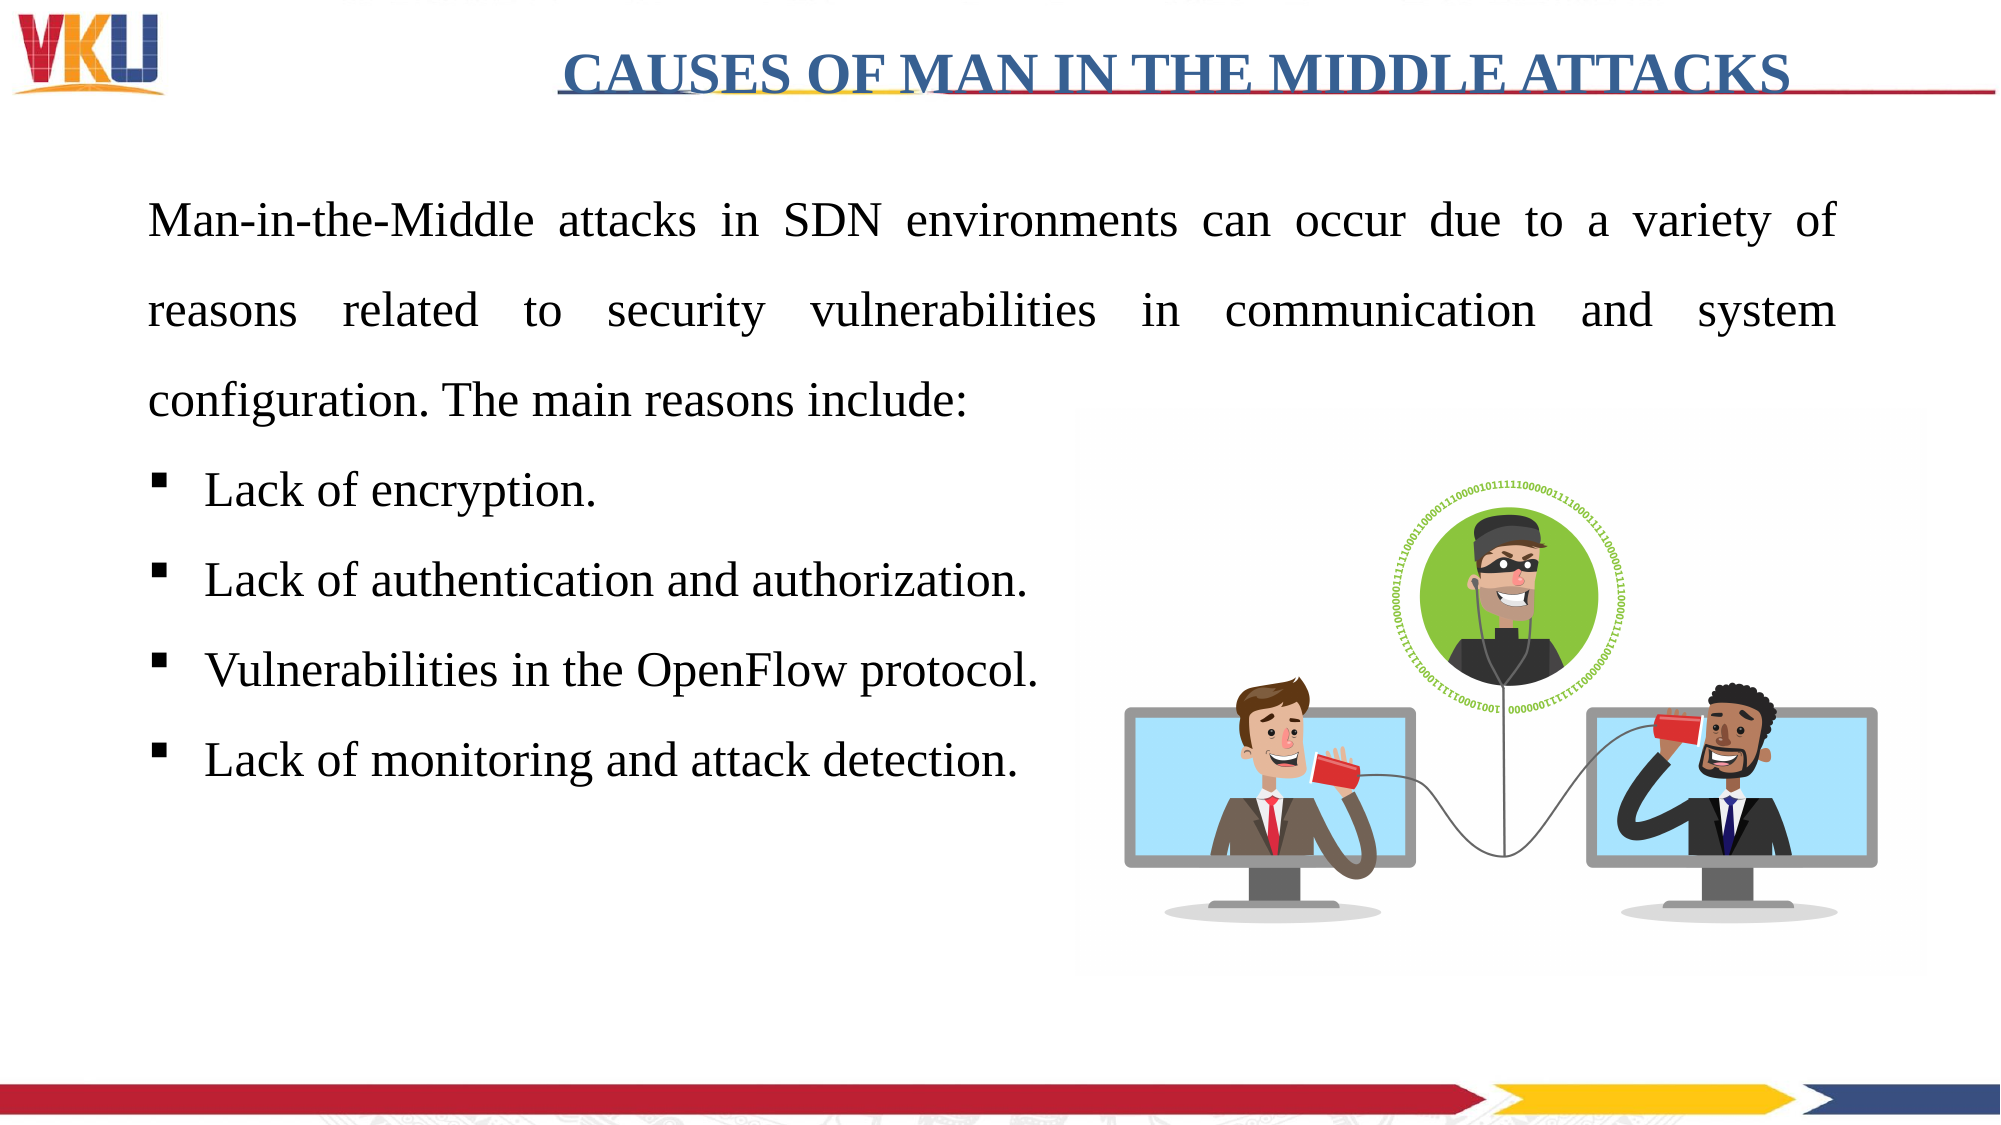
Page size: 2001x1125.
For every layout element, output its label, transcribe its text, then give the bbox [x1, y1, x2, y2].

picture [0, 0, 2000, 1125]
title CAUSES OF MAN IN THE MIDDLE ATTACKS [541, 0, 2000, 106]
text_box Man-in-the-Middle attacks in SDN environments can occur due to a variety of reasons related to security vulnerabilities in communication and system configuration. The main reasons include: Lack of encryption. Lack of authentication and authorization. Vulnerabilities in the OpenFlow protocol. Lack of monitoring and attack detection. [133, 148, 1853, 794]
